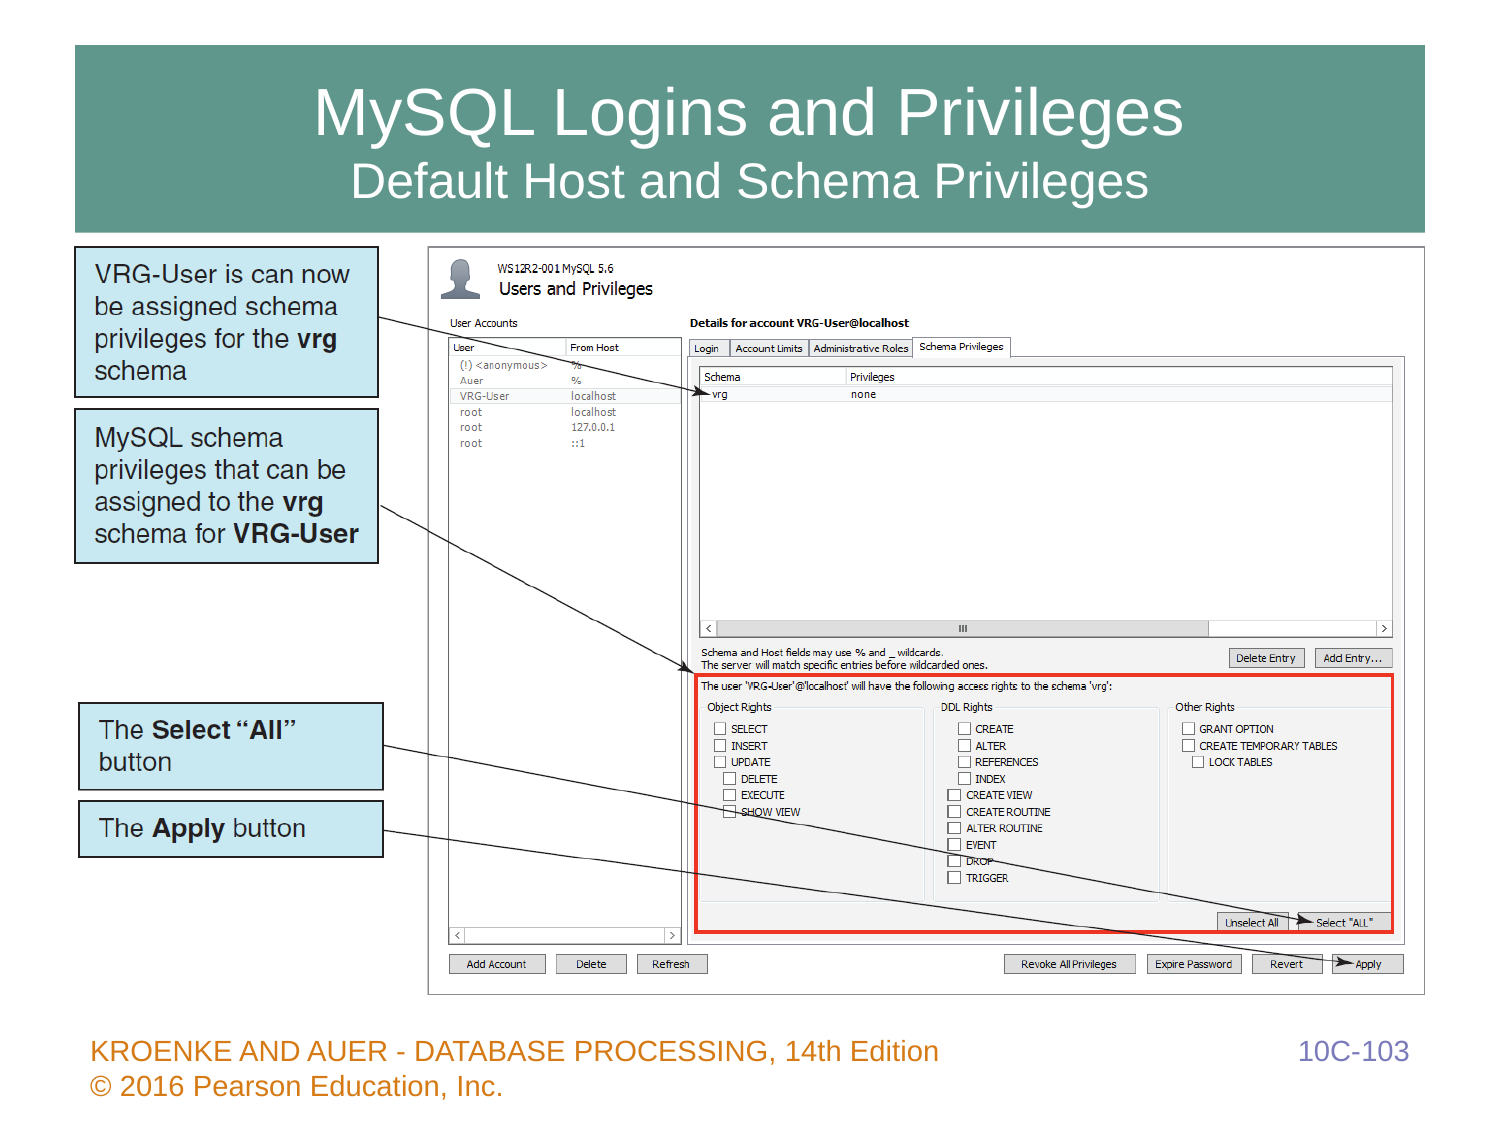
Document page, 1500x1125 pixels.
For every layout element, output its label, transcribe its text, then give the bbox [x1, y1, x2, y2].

picture [73, 246, 1426, 995]
footer KROENKE AND AUER - DATABASE PROCESSING, 14th Edition © 2016 Pearson Education, Inc. [74, 1024, 963, 1104]
title MySQL Logins and Privileges Default Host and Schema Privileges [74, 44, 1426, 233]
slide_number 10C-103 [1074, 1024, 1426, 1103]
